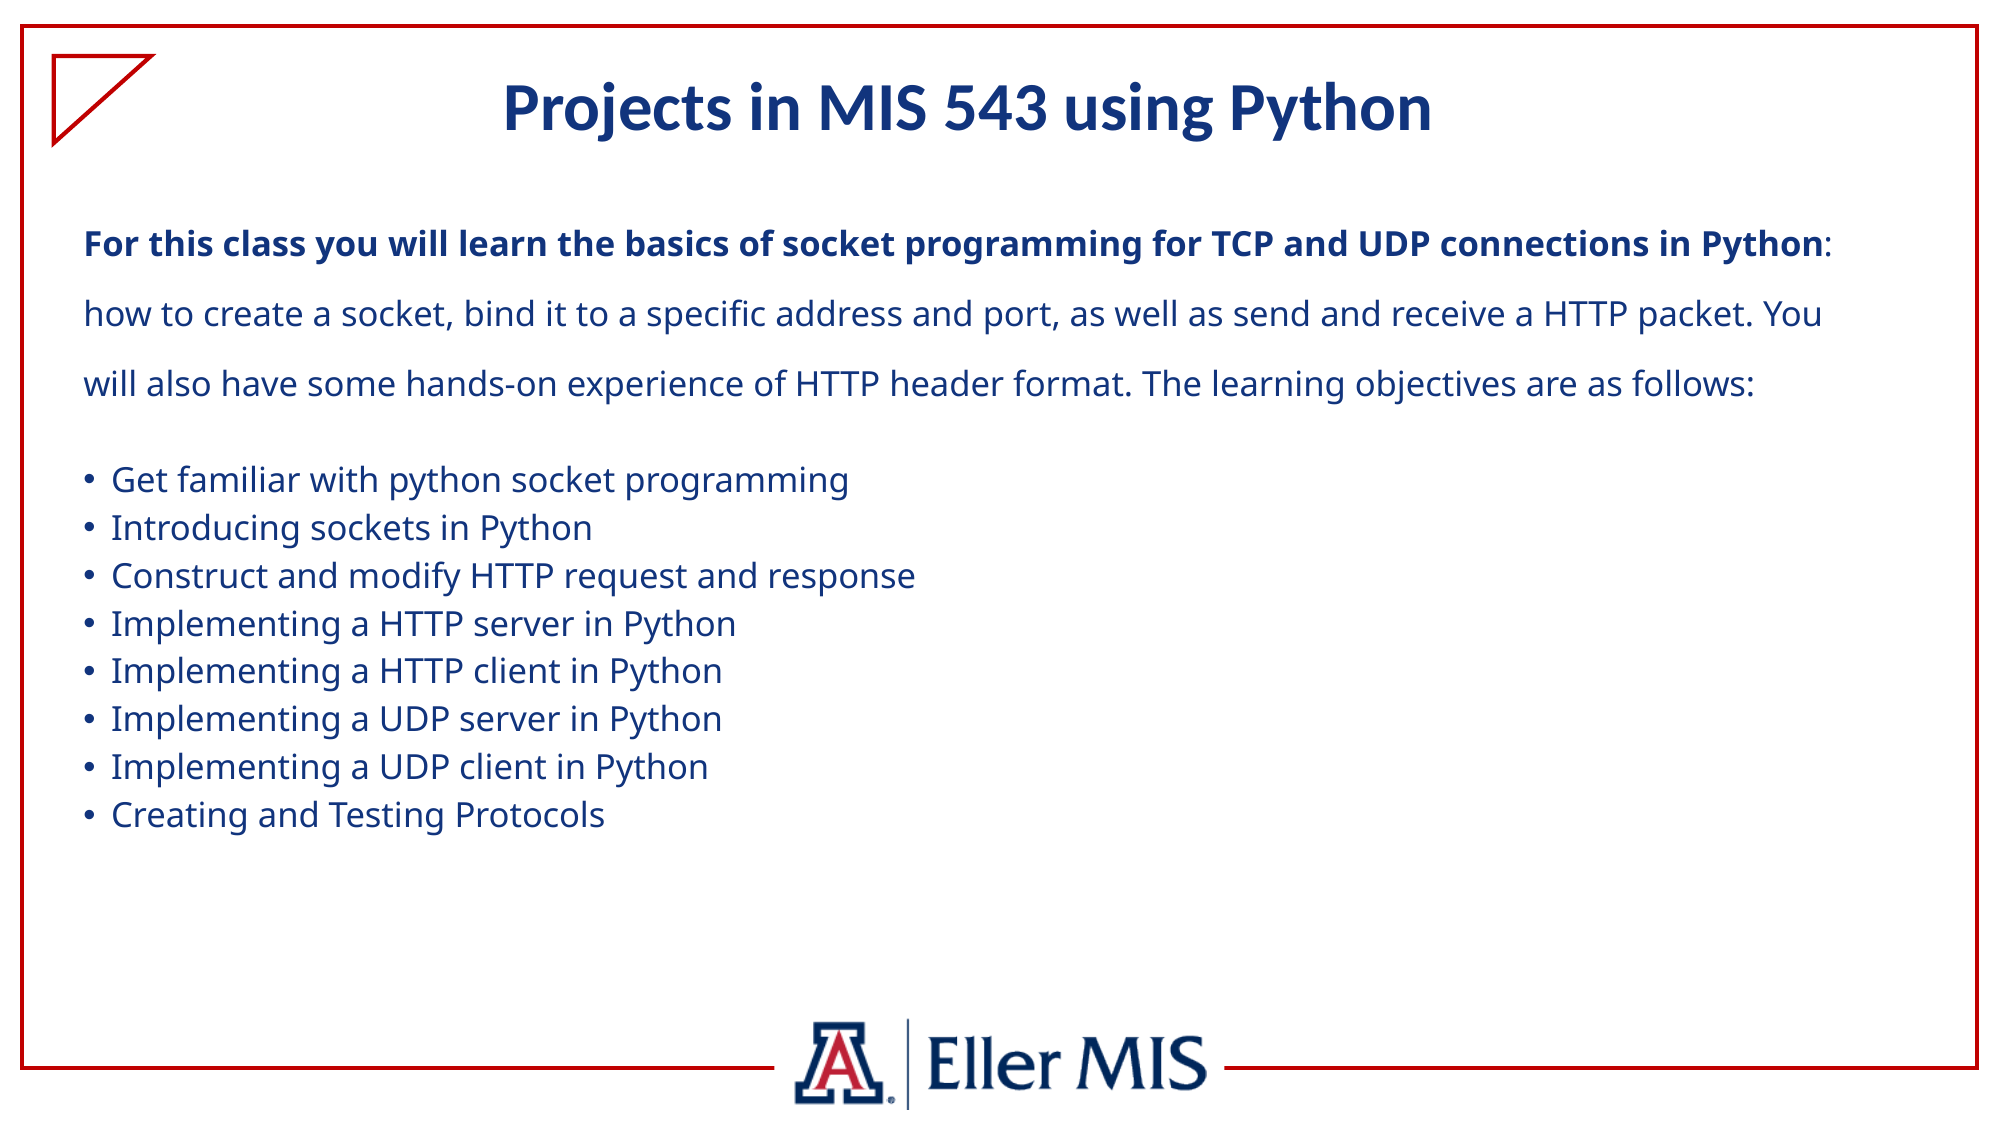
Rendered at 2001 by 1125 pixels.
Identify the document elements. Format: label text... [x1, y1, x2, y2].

picture [792, 1018, 1207, 1110]
title Projects in MIS 543 using Python [322, 0, 1617, 185]
list For this class you will learn the basics of socket programming for TCP and UDP connections in Python: how to create a socket, bind it to a specific address and port, as well as send and receive a HTTP packet. You will also have some hands-on experience of HTTP header format. The learning objectives are as follows: Get familiar with python socket programming Introducing sockets in Python Construct and modify HTTP request and response Implementing a HTTP server in Python Implementing a HTTP client in Python Implementing a UDP server in Python Implementing a UDP client in Python Creating and Testing Protocols [68, 185, 1871, 900]
